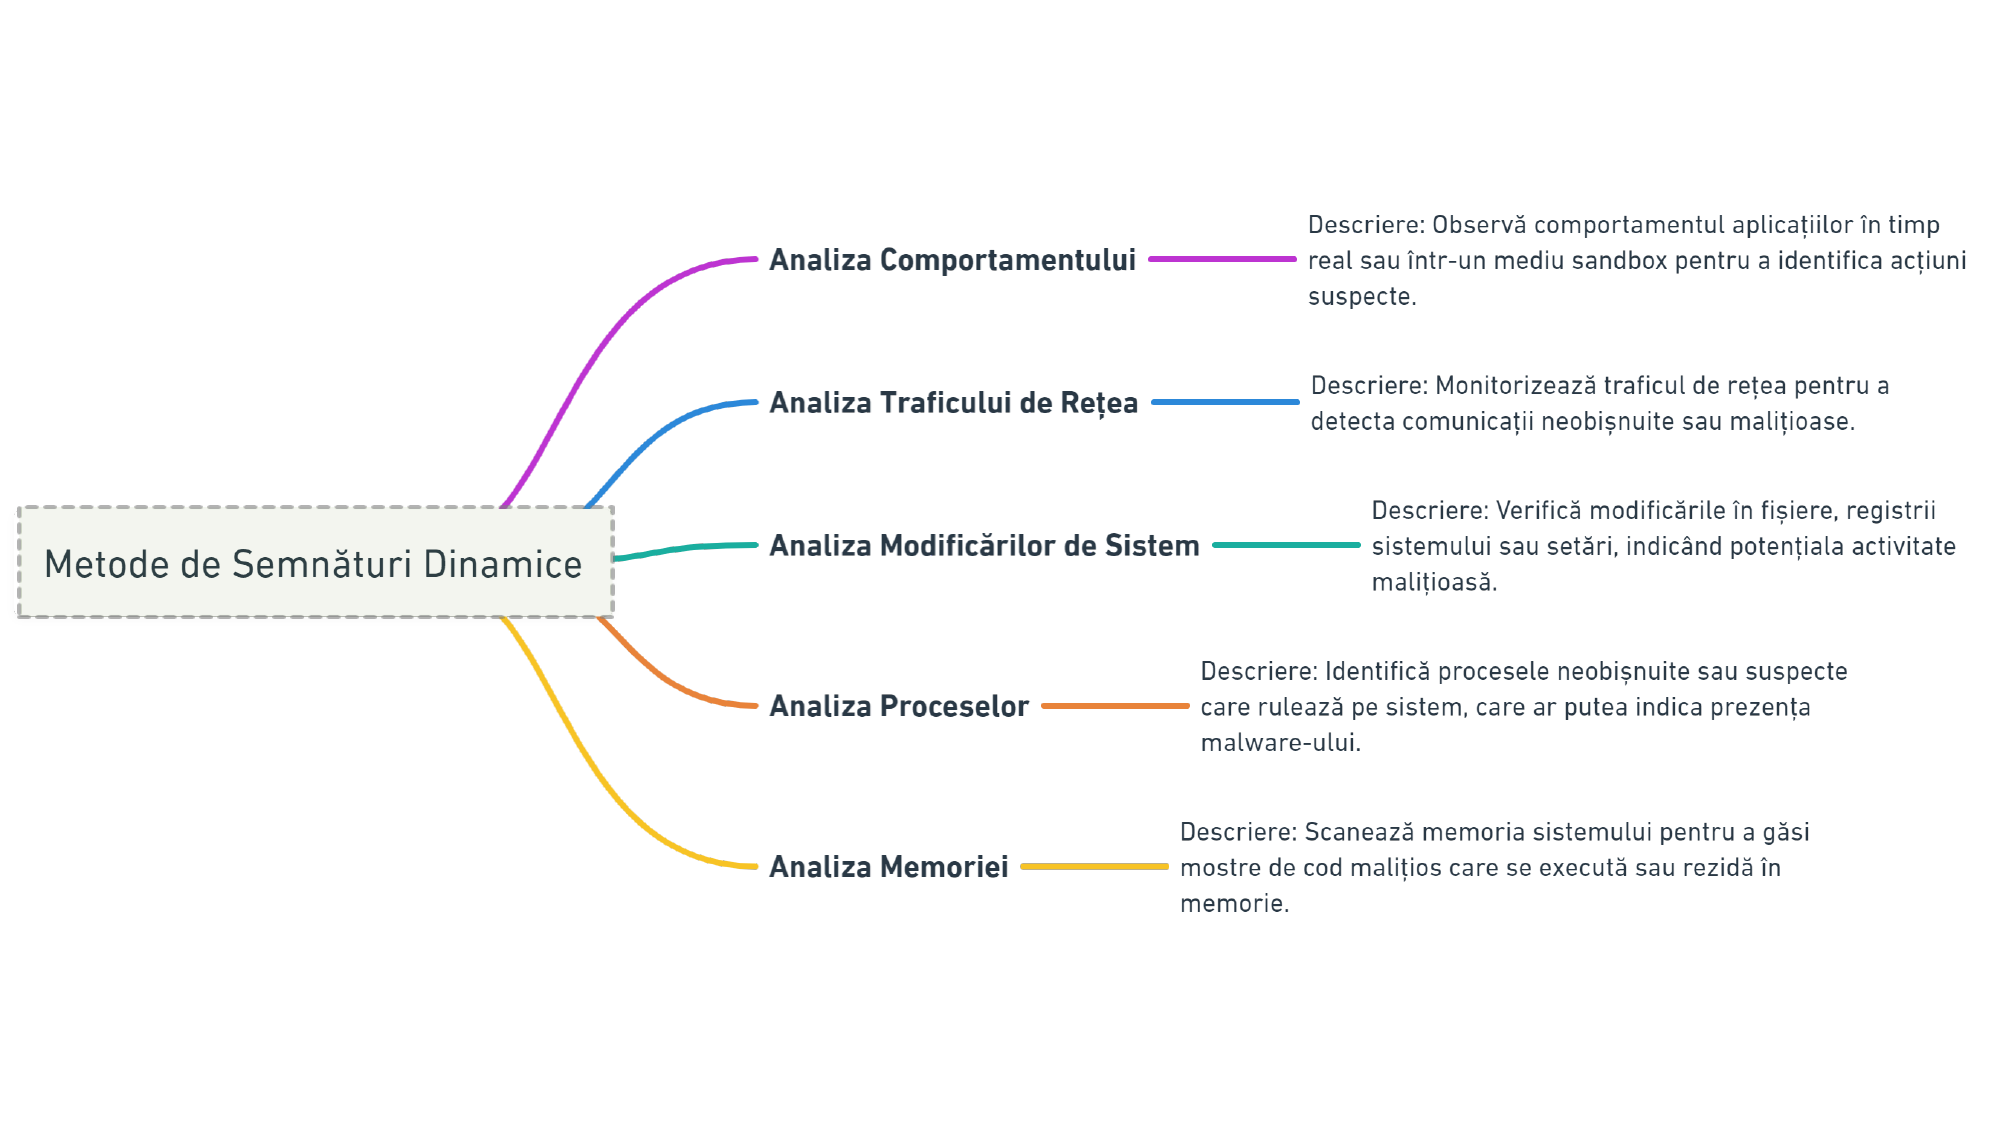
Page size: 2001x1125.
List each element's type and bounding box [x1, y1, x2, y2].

picture [0, 192, 2000, 933]
